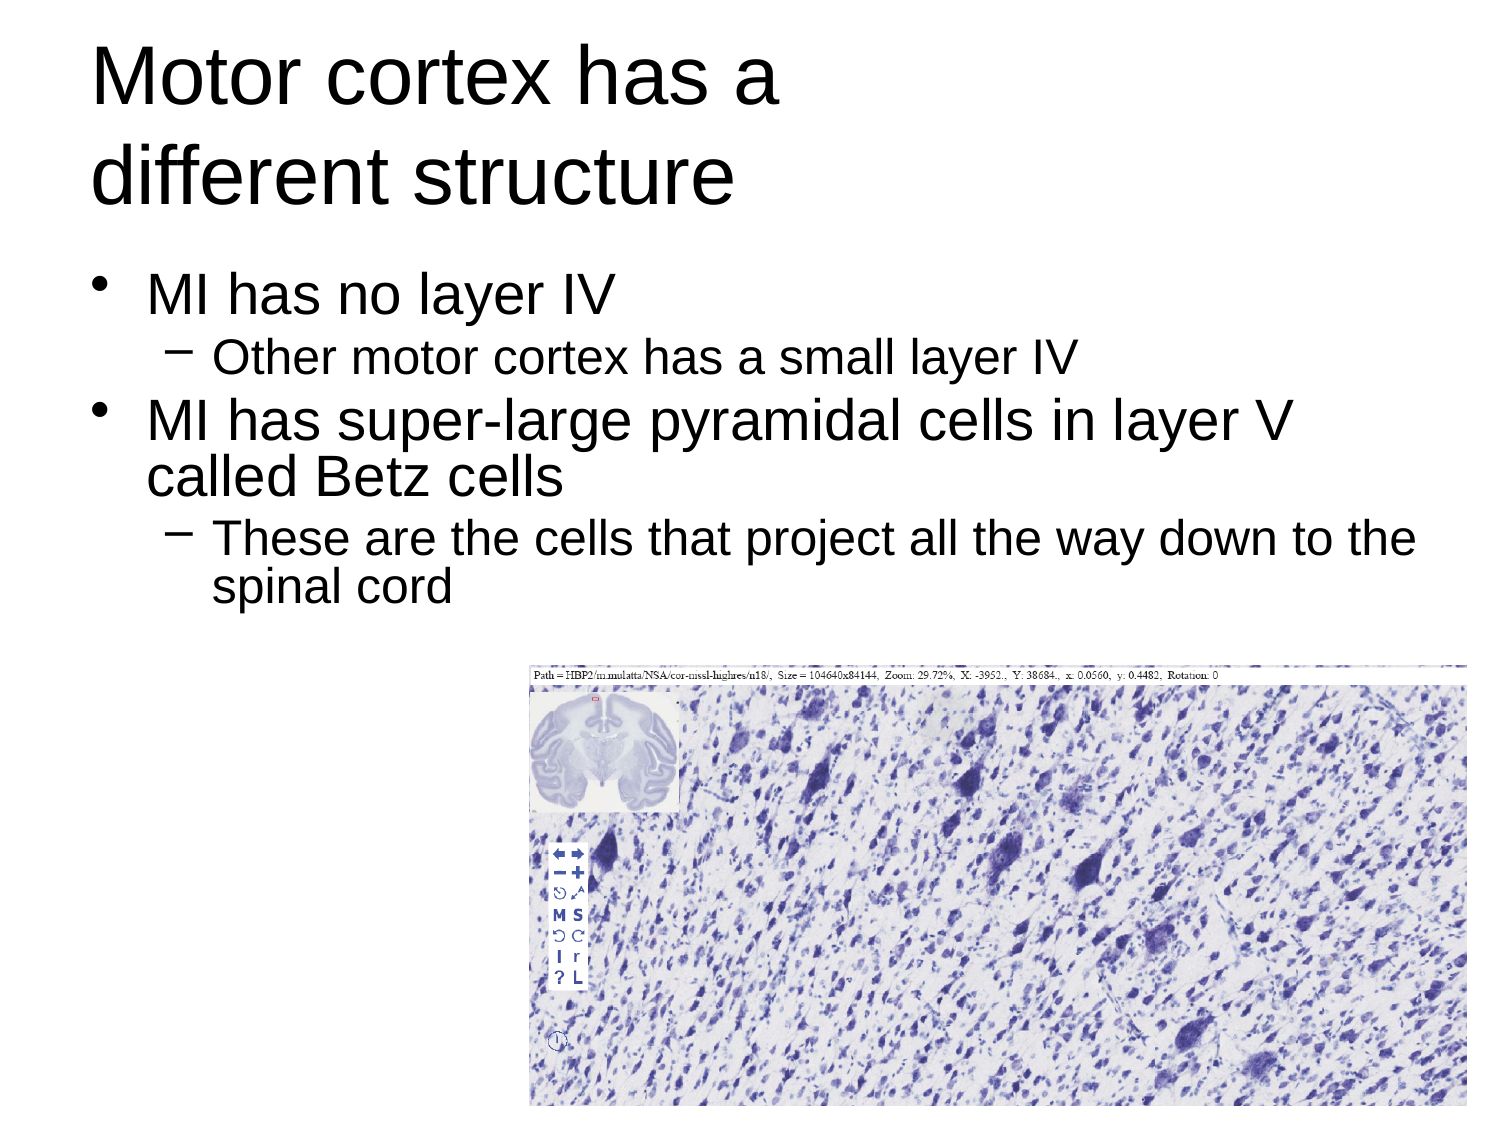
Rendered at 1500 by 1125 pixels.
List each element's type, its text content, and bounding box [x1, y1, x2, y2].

list MI has no layer IV Other motor cortex has a small layer IV MI has super-large pyramidal cells in layer V called Betz cells These are the cells that project all the way down to the spinal cord [75, 262, 1436, 634]
picture [525, 661, 1471, 1106]
title Motor cortex has a different structure [75, 57, 975, 185]
